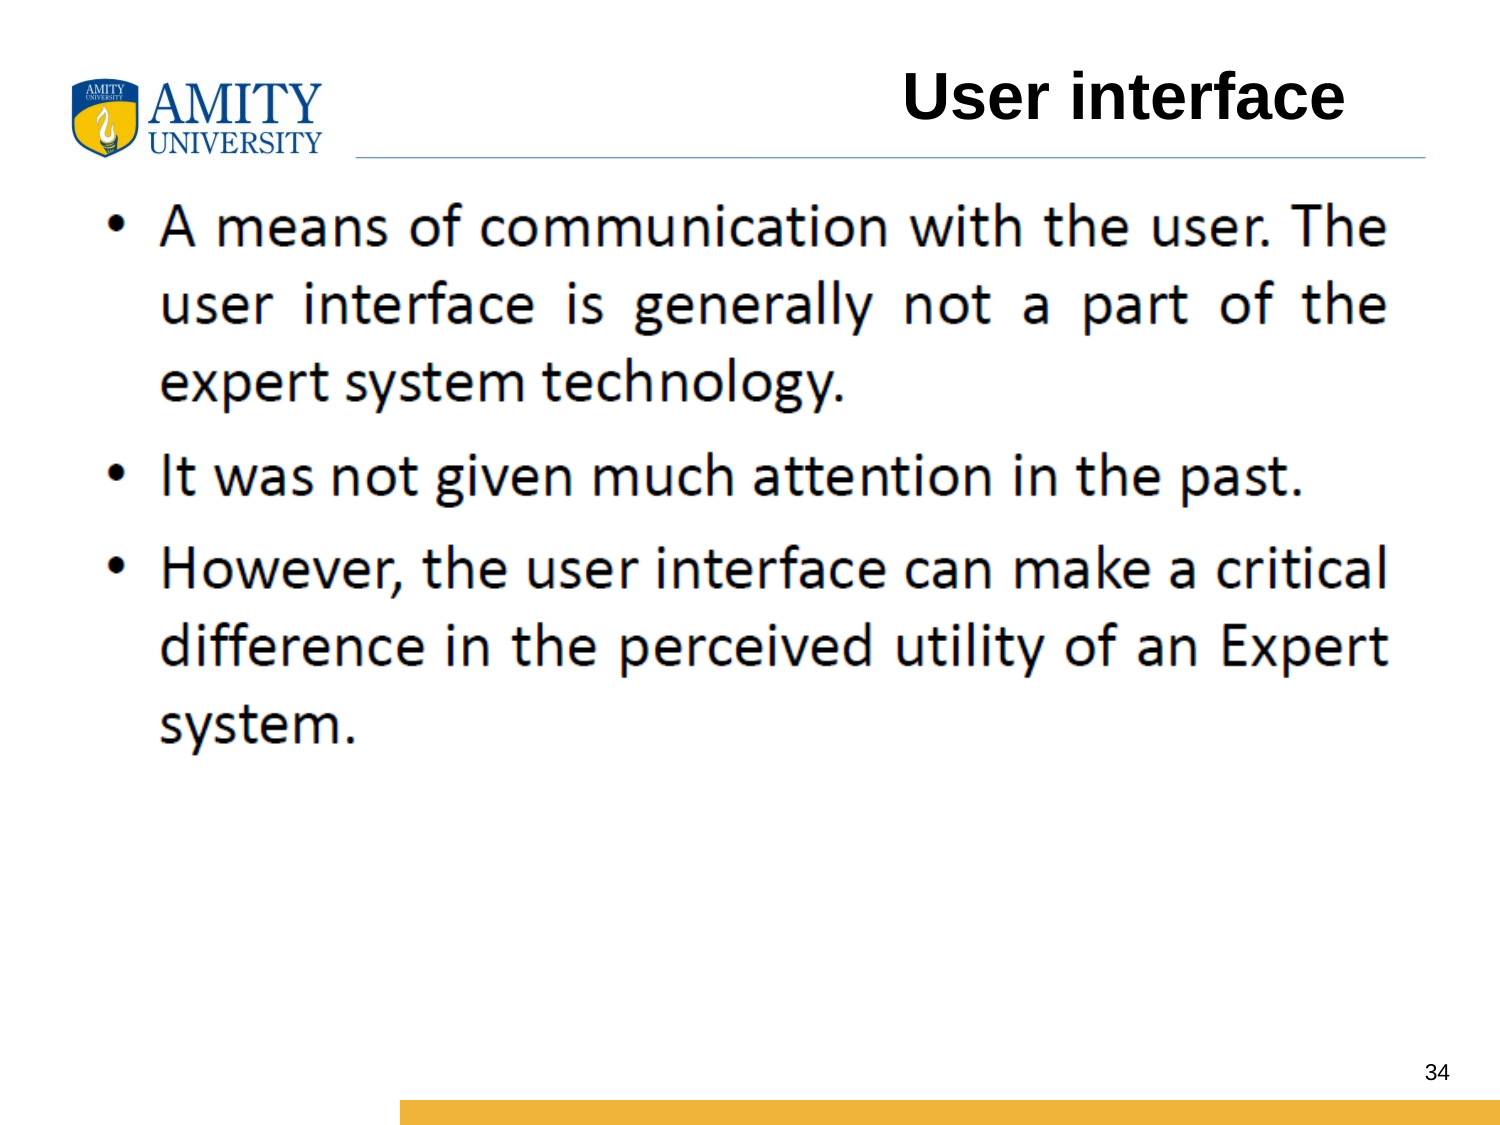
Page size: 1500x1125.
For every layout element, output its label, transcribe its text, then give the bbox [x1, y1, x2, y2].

slide_number 34 [1115, 1049, 1466, 1125]
picture [0, 0, 1500, 763]
title User interface [825, 45, 1425, 233]
